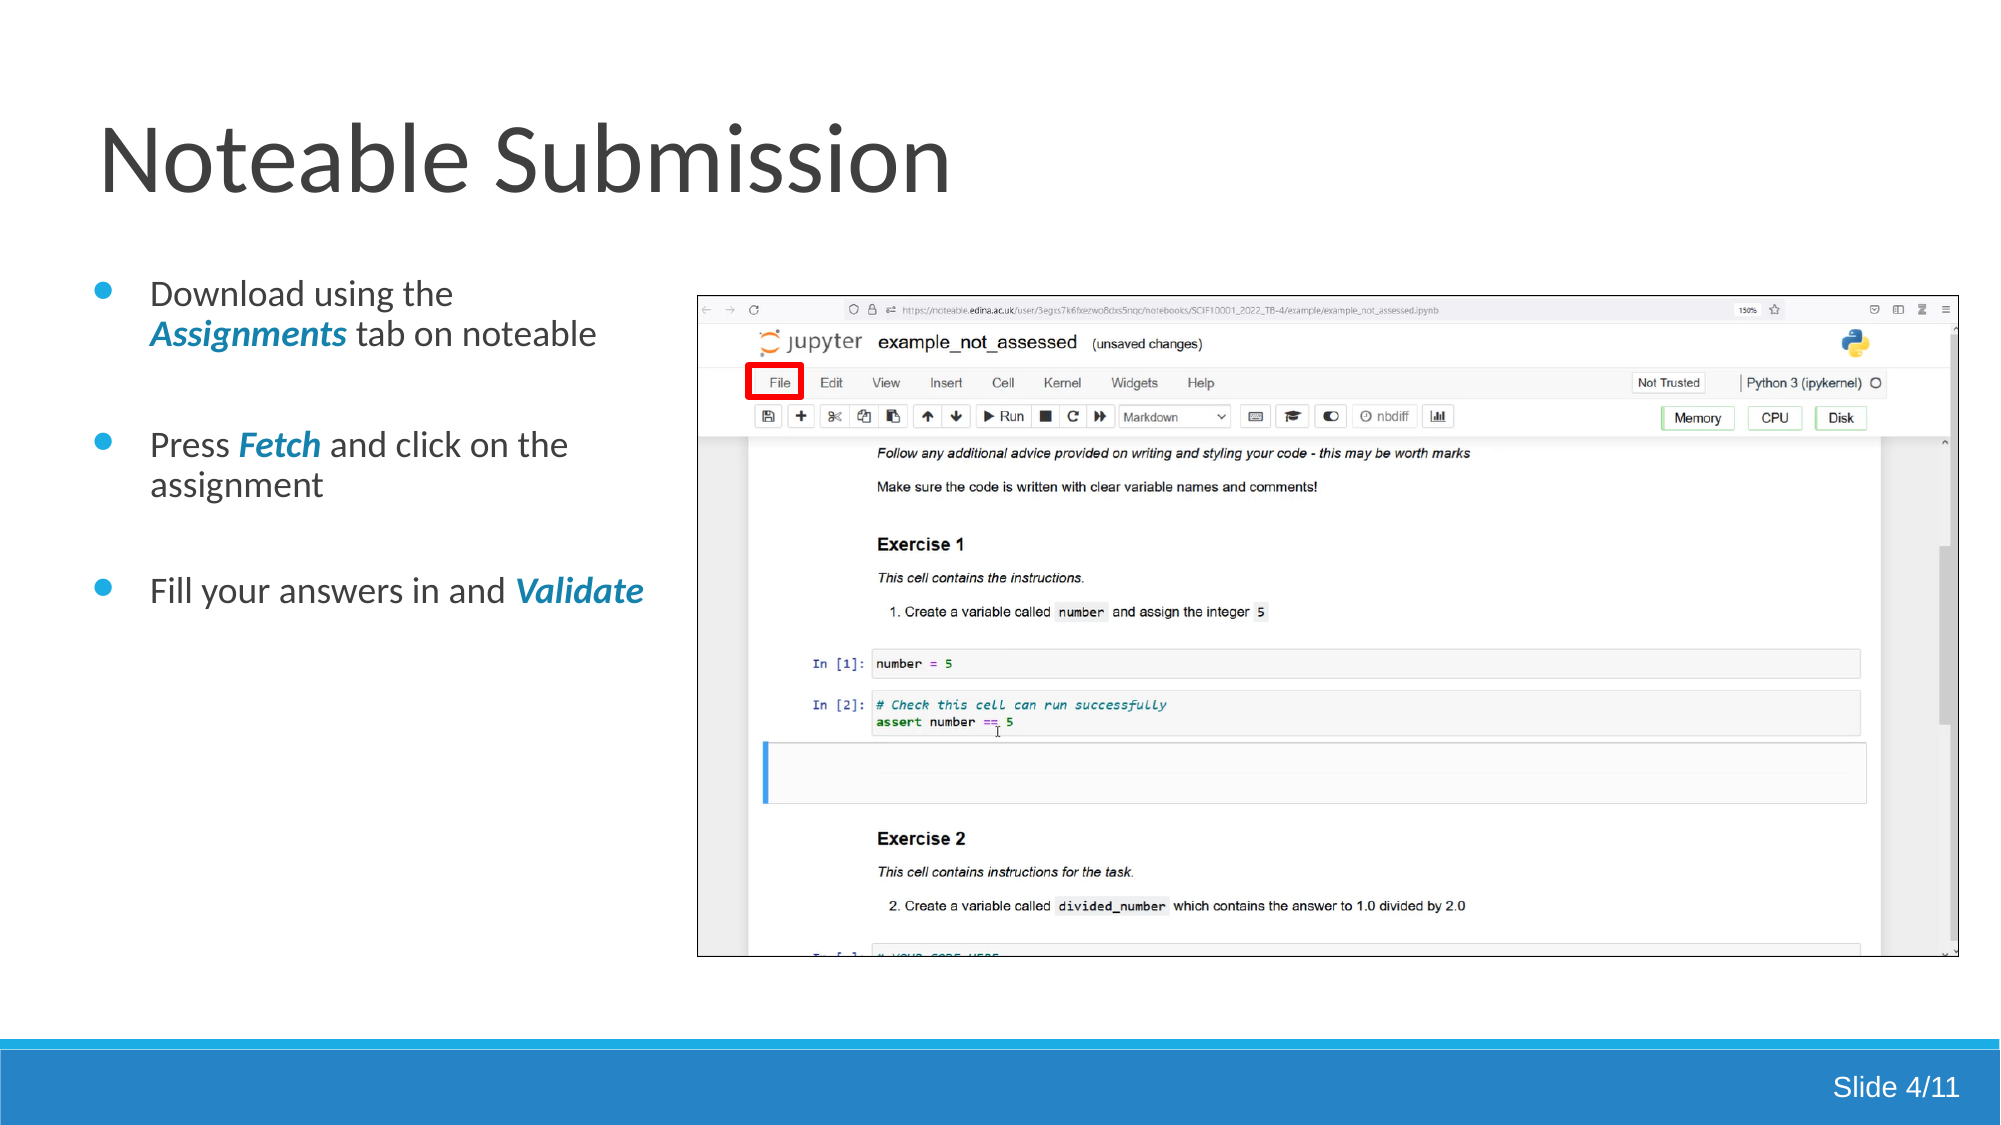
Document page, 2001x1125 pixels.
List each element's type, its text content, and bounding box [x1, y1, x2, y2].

text_box [81, 252, 1941, 365]
title Noteable Submission [83, 71, 1567, 221]
picture [697, 295, 1959, 957]
text_box Slide 4/11 [1817, 1053, 2000, 1125]
text_box Download using the Assignments tab on noteable Press Fetch and click on the assignment Fill your answers in and Validate [75, 266, 657, 616]
